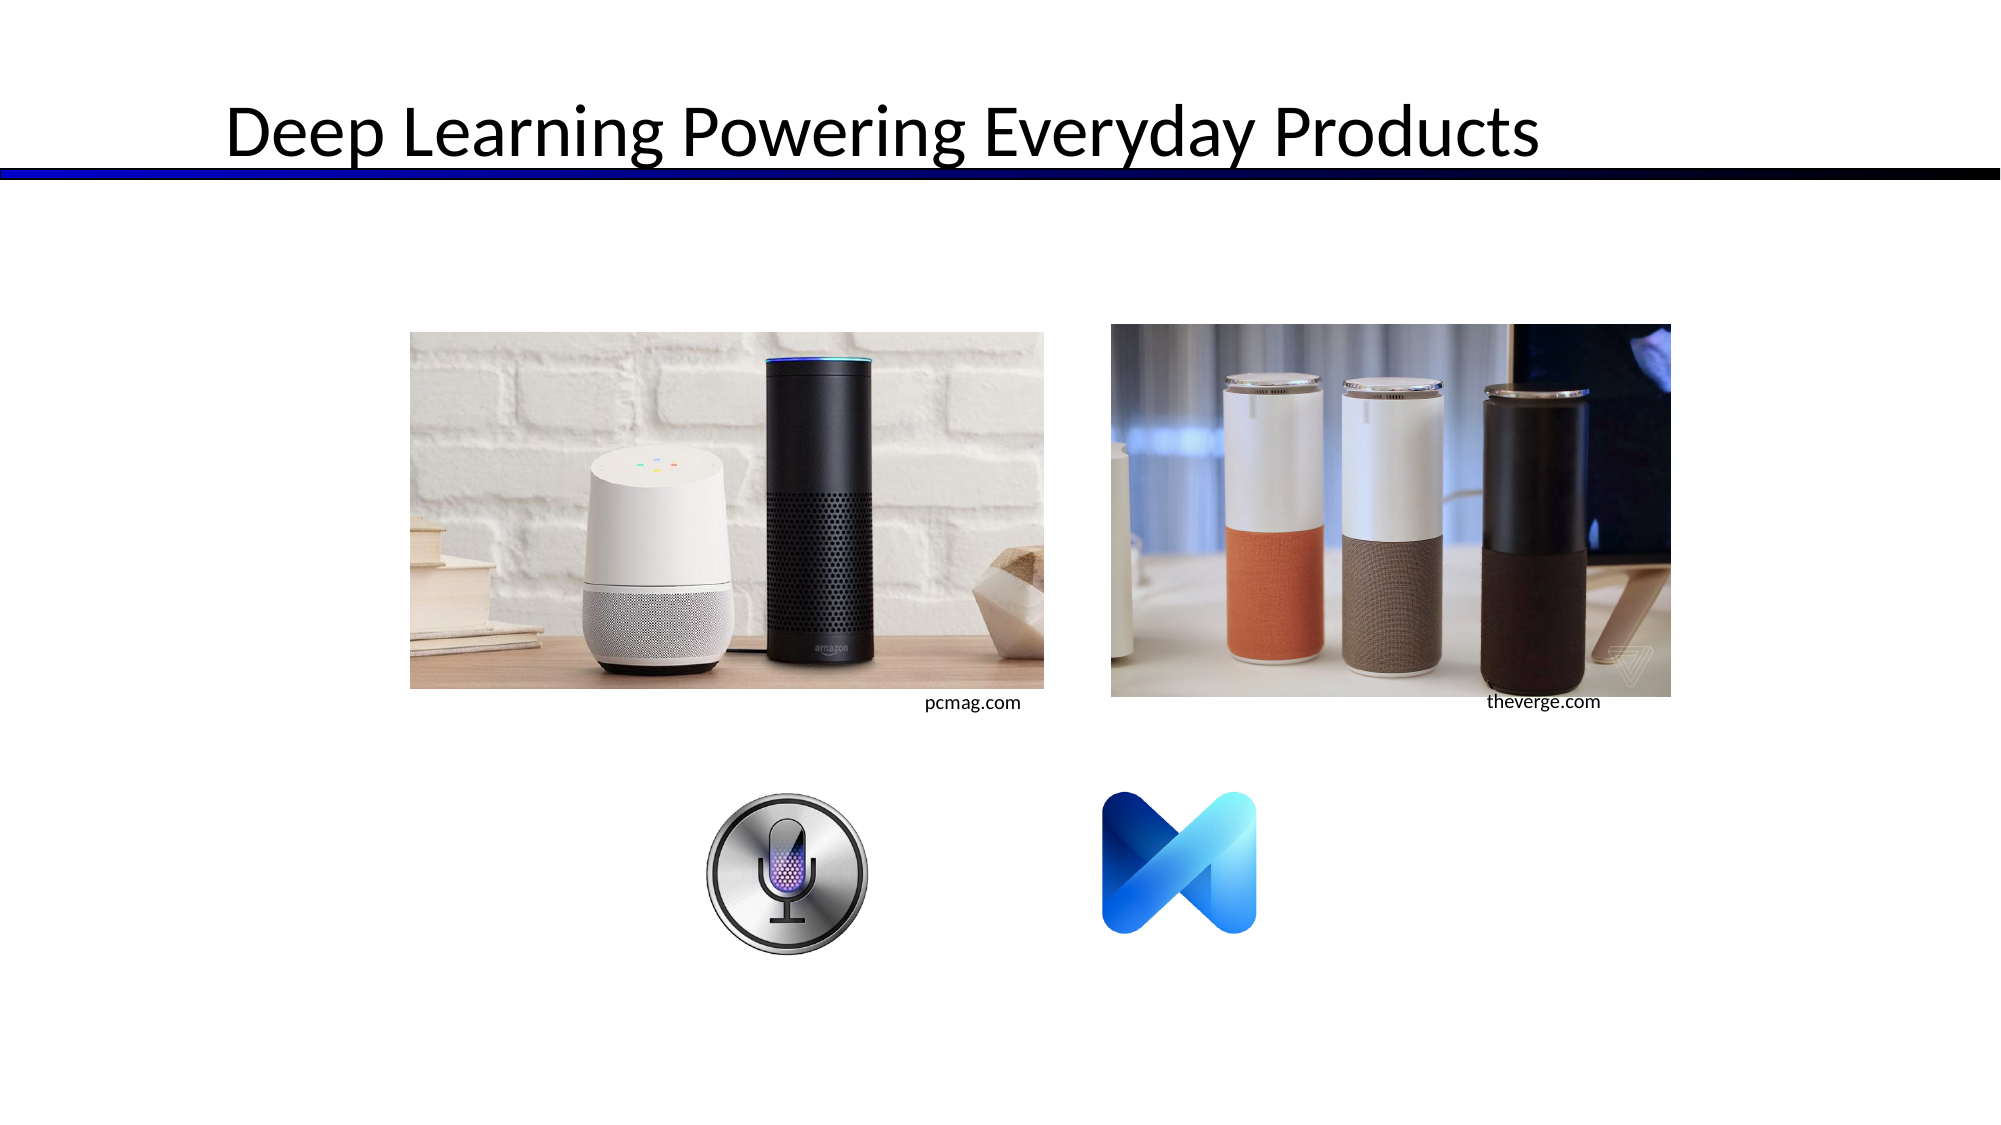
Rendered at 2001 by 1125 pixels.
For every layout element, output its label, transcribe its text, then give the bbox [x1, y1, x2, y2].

picture [692, 779, 882, 970]
picture [1063, 756, 1295, 970]
picture [409, 331, 1044, 689]
picture [1111, 324, 1671, 697]
title Deep Learning Powering Everyday Products [210, 85, 1737, 168]
text_box theverge.com [1471, 704, 1618, 721]
text_box pcmag.com [909, 696, 1038, 721]
